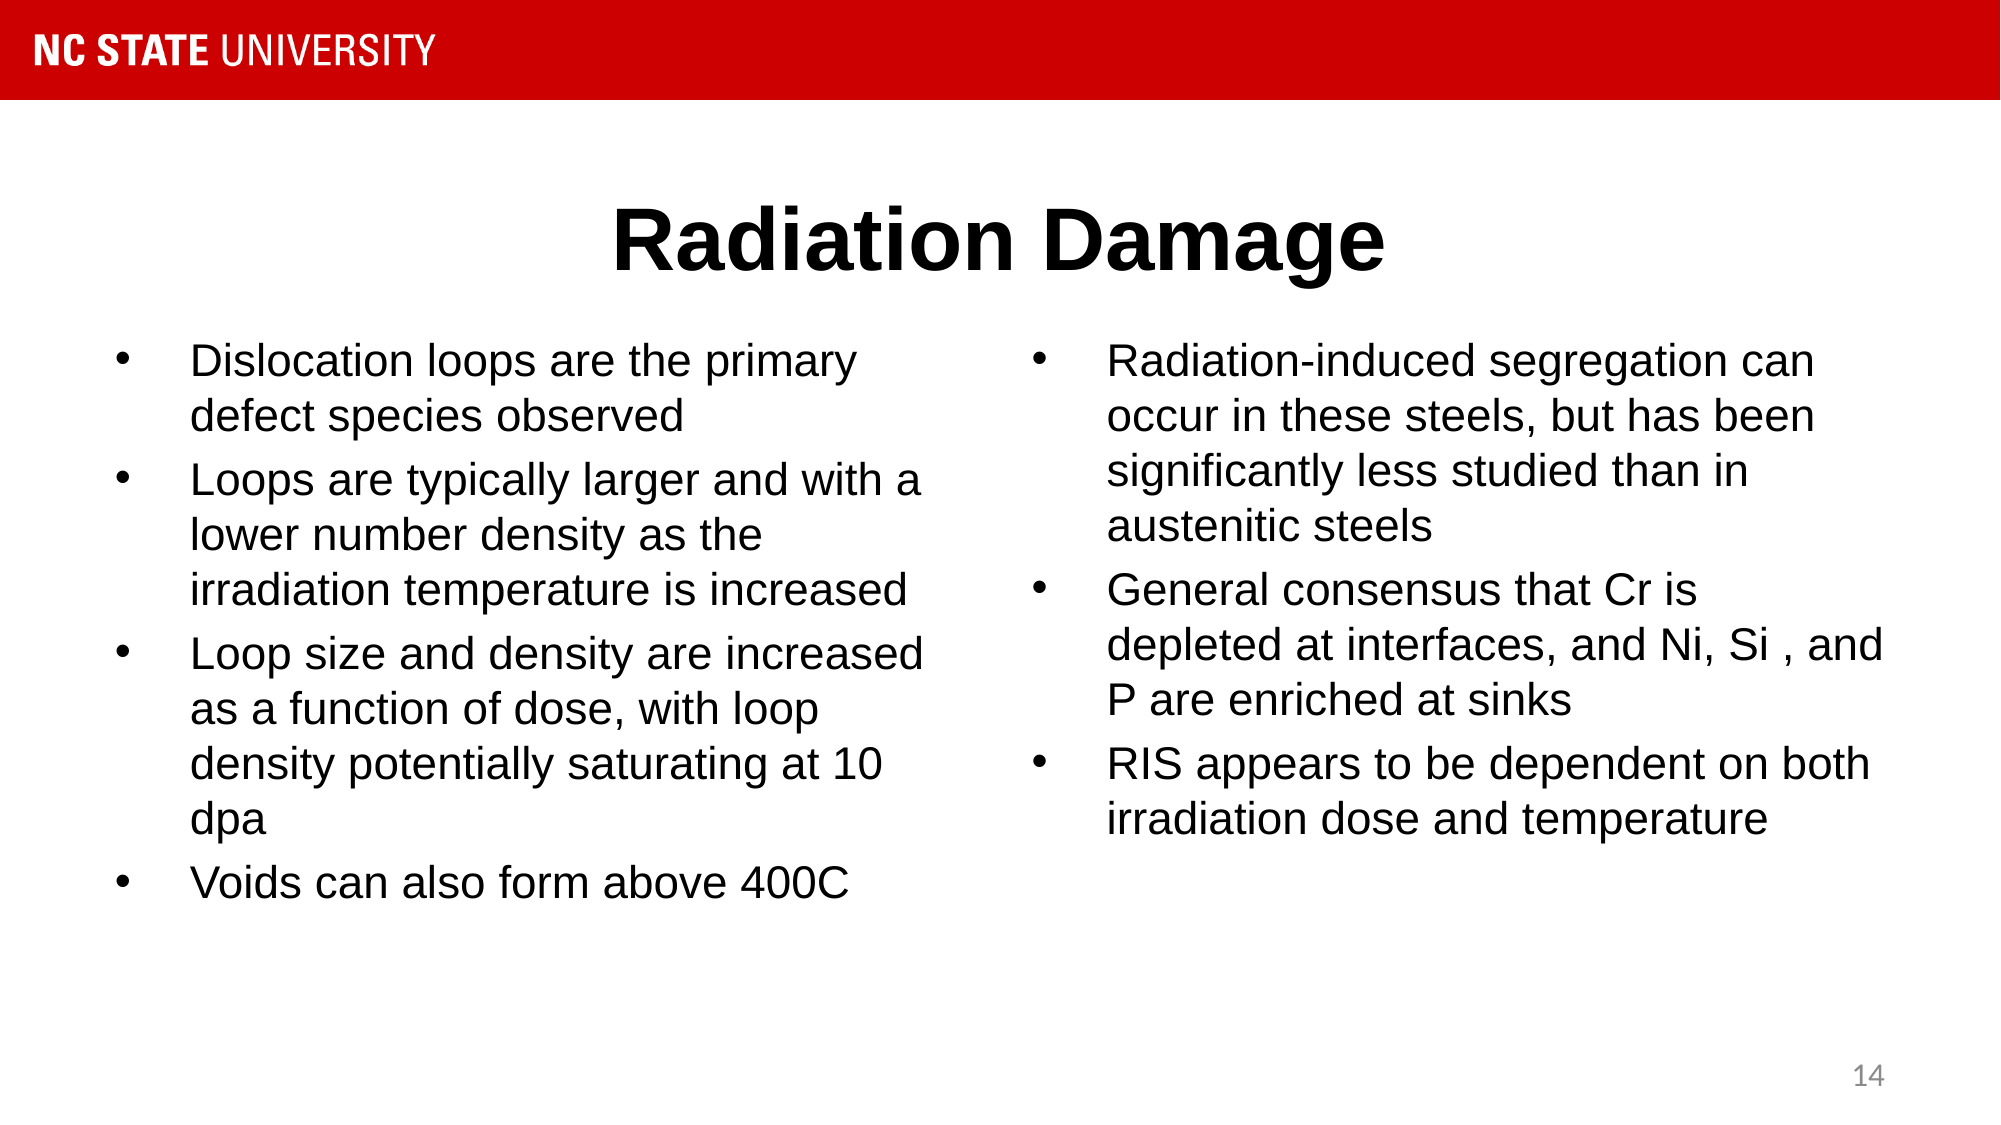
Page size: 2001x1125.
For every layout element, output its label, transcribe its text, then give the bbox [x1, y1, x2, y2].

list Radiation-induced segregation can occur in these steels, but has been significantly less studied than in austenitic steels General consensus that Cr is depleted at interfaces, and Ni, Si , and P are enriched at sinks RIS appears to be dependent on both irradiation dose and temperature [1016, 322, 1900, 1005]
slide_number 14 [1433, 1042, 1900, 1103]
picture [0, 0, 2001, 100]
list Dislocation loops are the primary defect species observed Loops are typically larger and with a lower number density as the irradiation temperature is increased Loop size and density are increased as a function of dose, with loop density potentially saturating at 10 dpa Voids can also form above 400C [99, 322, 984, 1005]
title Radiation Damage [99, 147, 1900, 323]
